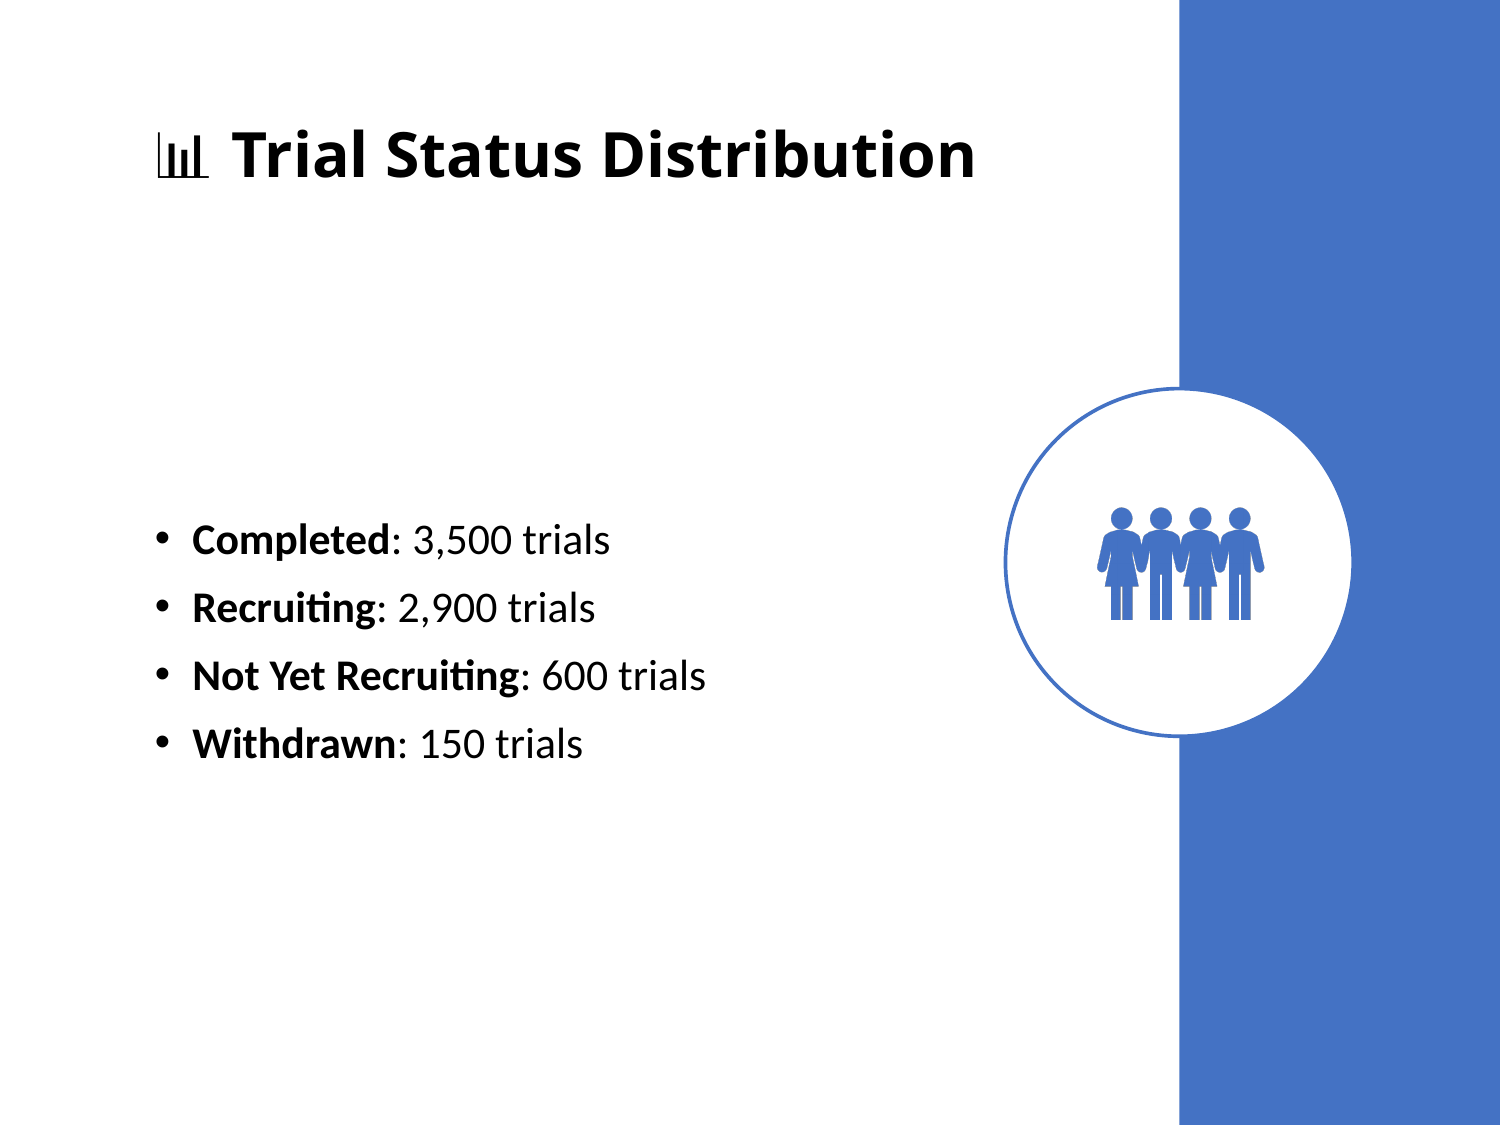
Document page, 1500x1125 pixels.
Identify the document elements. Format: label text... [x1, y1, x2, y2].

picture [1086, 469, 1275, 658]
text_box [1178, 0, 1500, 1125]
text_box [1004, 387, 1355, 738]
title 📊 Trial Status Distribution [137, 112, 1058, 276]
list Completed: 3,500 trials Recruiting: 2,900 trials Not Yet Recruiting: 600 trials Withdrawn: 150 trials [139, 365, 966, 987]
